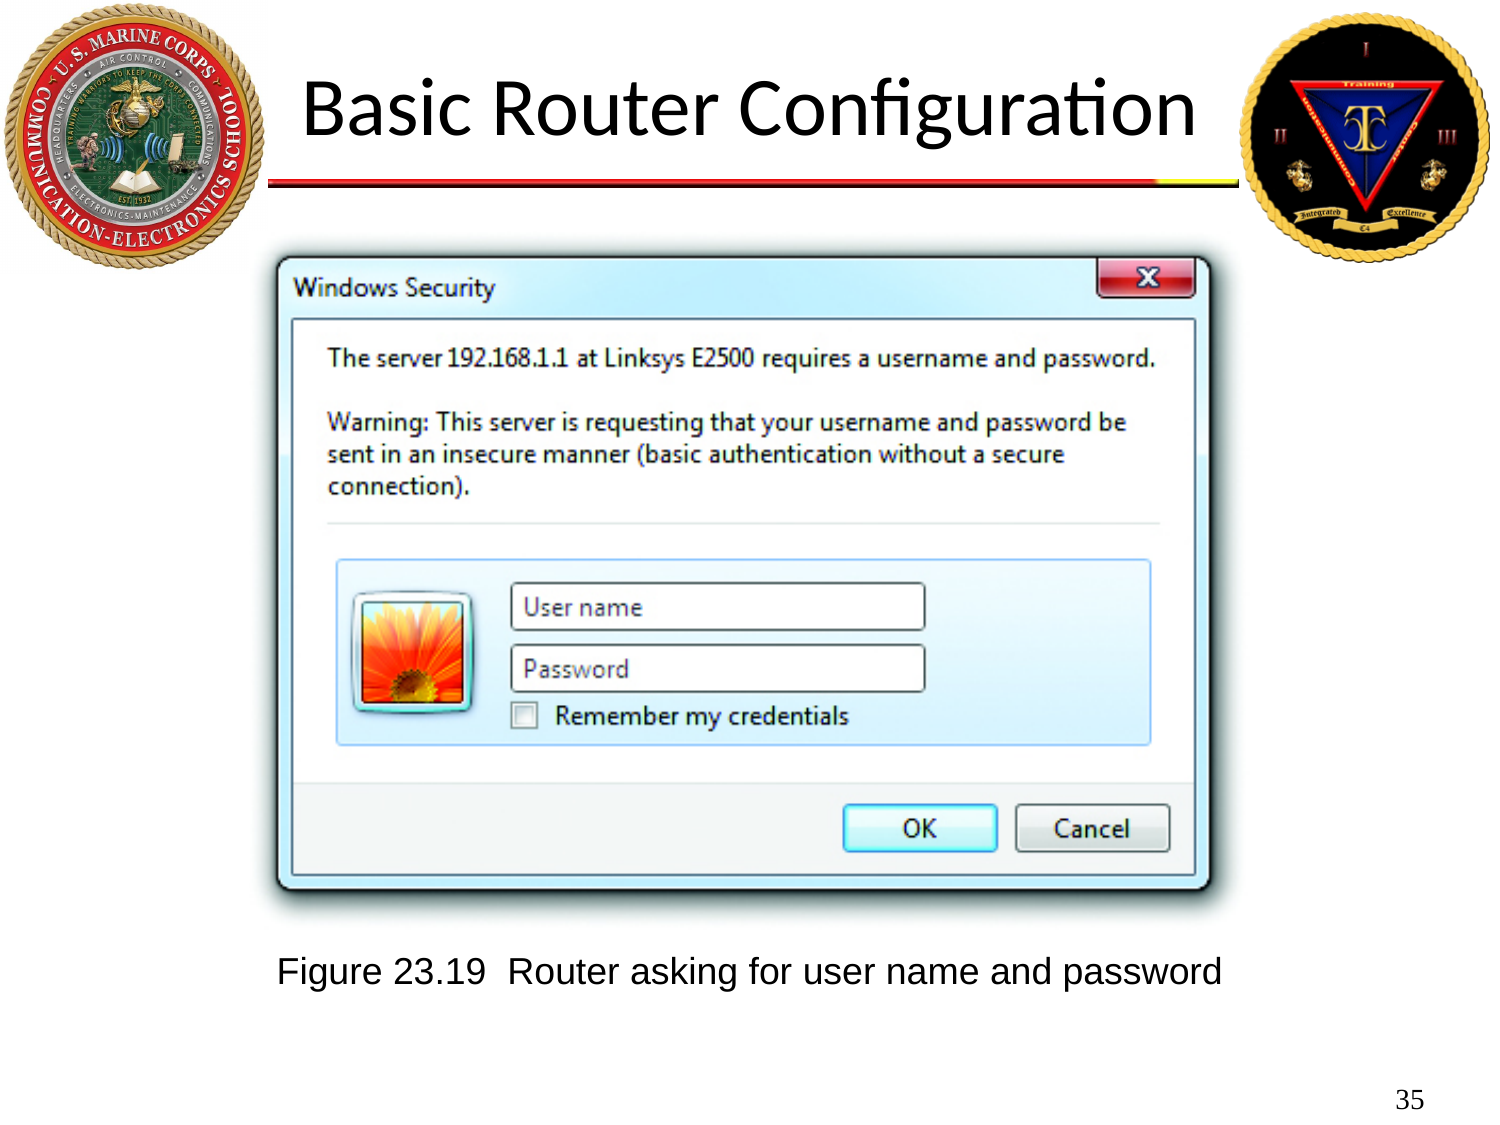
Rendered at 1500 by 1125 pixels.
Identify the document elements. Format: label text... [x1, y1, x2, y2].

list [209, 231, 1291, 933]
picture [1239, 12, 1490, 263]
picture [0, 0, 268, 274]
title Basic Router Configuration [75, 45, 1425, 233]
text_box Figure 23.19 Router asking for user name and password [261, 944, 1239, 1001]
